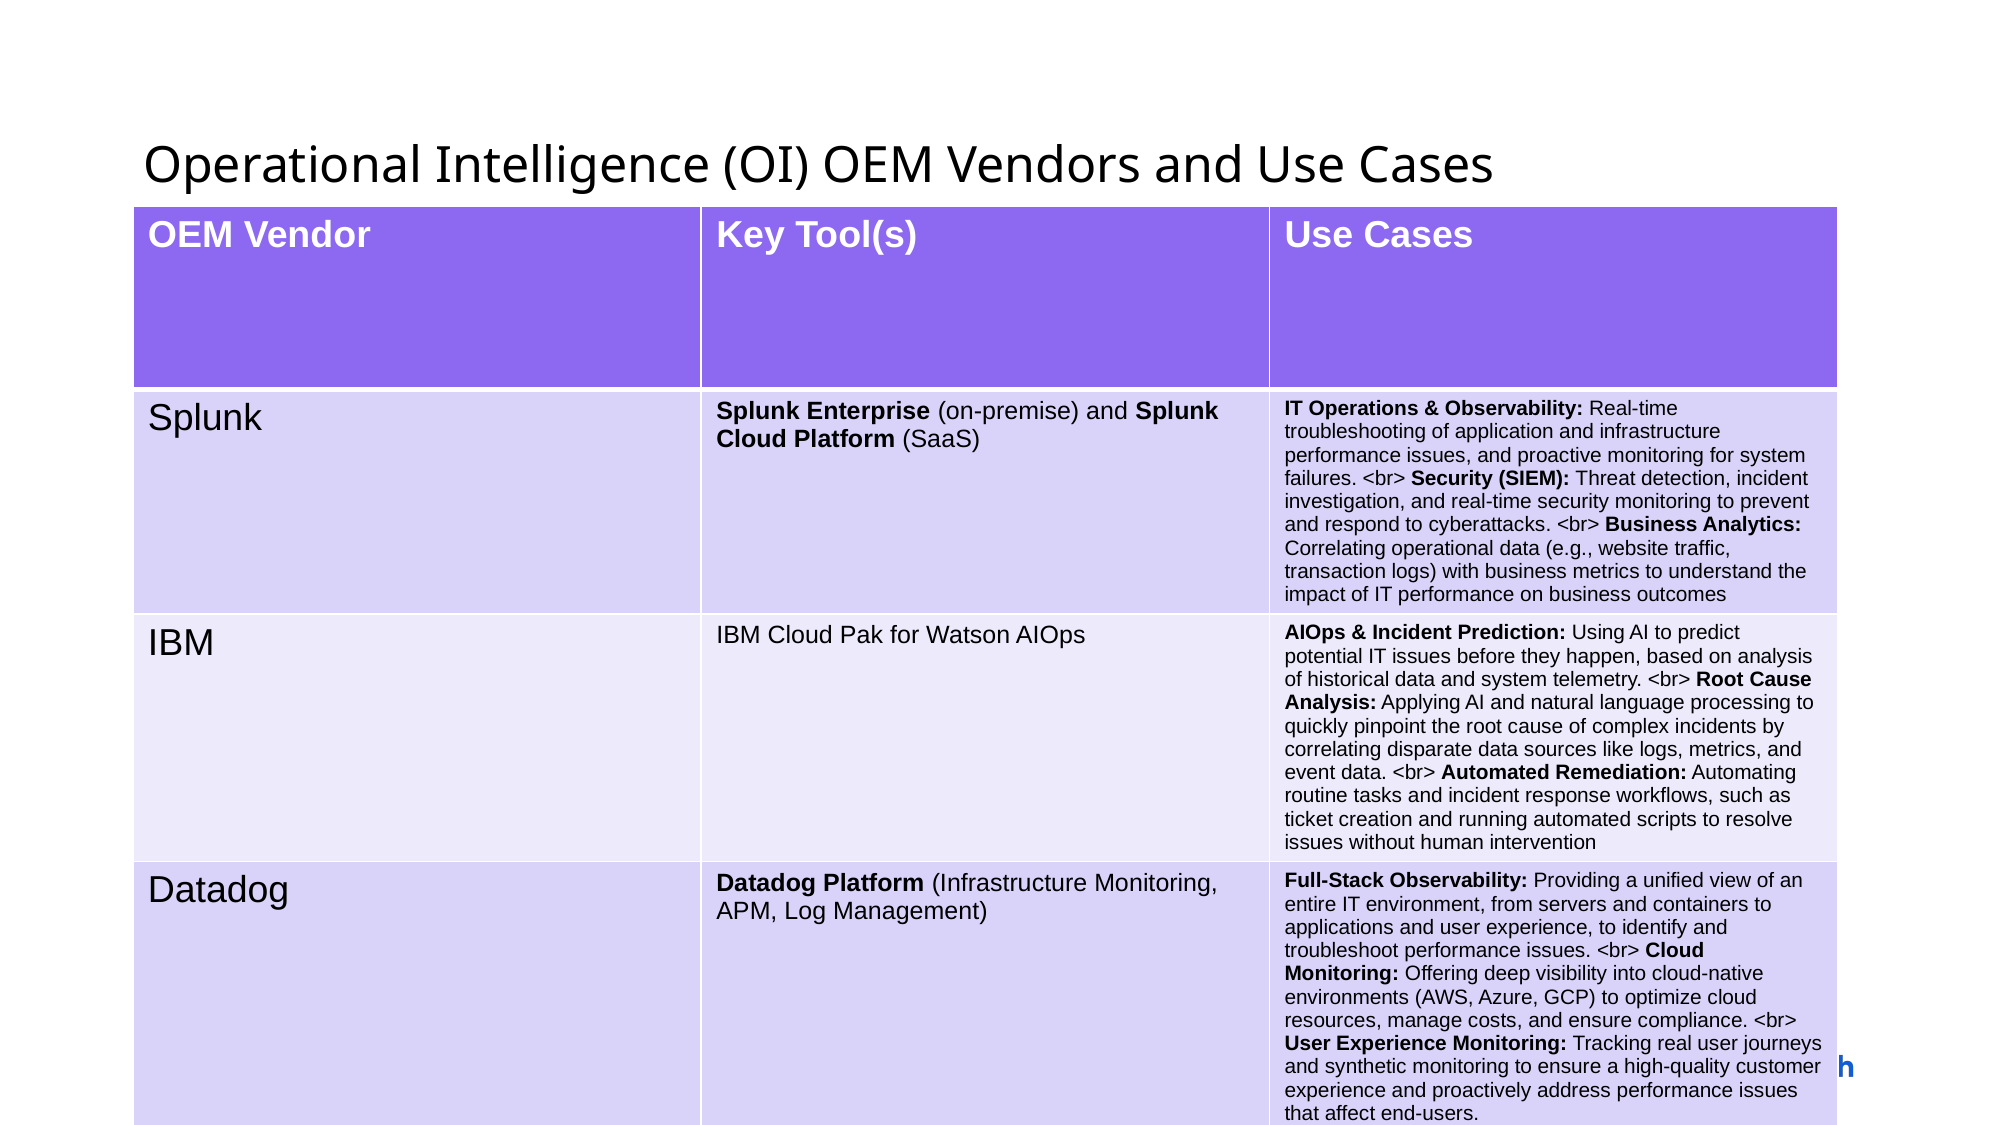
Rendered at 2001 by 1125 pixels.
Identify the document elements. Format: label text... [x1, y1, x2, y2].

table_cell AIOps & Incident Prediction: Using AI to predict potential IT issues before they happen, based on analysis of historical data and system telemetry. <br> Root Cause Analysis: Applying AI and natural language processing to quickly pinpoint the root cause of complex incidents by correlating disparate data sources like logs, metrics, and event data. <br> Automated Remediation: Automating routine tasks and incident response workflows, such as ticket creation and running automated scripts to resolve issues without human intervention [1270, 615, 1837, 861]
table_header OEM Vendor [134, 207, 700, 387]
table_cell Splunk [134, 392, 700, 613]
table_cell IBM Cloud Pak for Watson AIOps [702, 615, 1269, 861]
table_cell Splunk Enterprise (on-premise) and Splunk Cloud Platform (SaaS) [702, 392, 1269, 613]
table_header Key Tool(s) [702, 207, 1269, 387]
table_cell Datadog Platform (Infrastructure Monitoring, APM, Log Management) [702, 862, 1269, 1125]
table_cell IT Operations & Observability: Real-time troubleshooting of application and infrastructure performance issues, and proactive monitoring for system failures. <br> Security (SIEM): Threat detection, incident investigation, and real-time security monitoring to prevent and respond to cyberattacks. <br> Business Analytics: Correlating operational data (e.g., website traffic, transaction logs) with business metrics to understand the impact of IT performance on business outcomes [1270, 392, 1837, 613]
table_cell Full-Stack Observability: Providing a unified view of an entire IT environment, from servers and containers to applications and user experience, to identify and troubleshoot performance issues. <br> Cloud Monitoring: Offering deep visibility into cloud-native environments (AWS, Azure, GCP) to optimize cloud resources, manage costs, and ensure compliance. <br> User Experience Monitoring: Tracking real user journeys and synthetic monitoring to ensure a high-quality customer experience and proactively address performance issues that affect end-users. [1270, 862, 1837, 1125]
picture [1839, 1044, 1864, 1088]
title Operational Intelligence (OI) OEM Vendors and Use Cases [143, 142, 1853, 194]
table_header Use Cases [1270, 207, 1837, 387]
table_cell IBM [134, 615, 700, 861]
table_cell Datadog [134, 862, 700, 1125]
